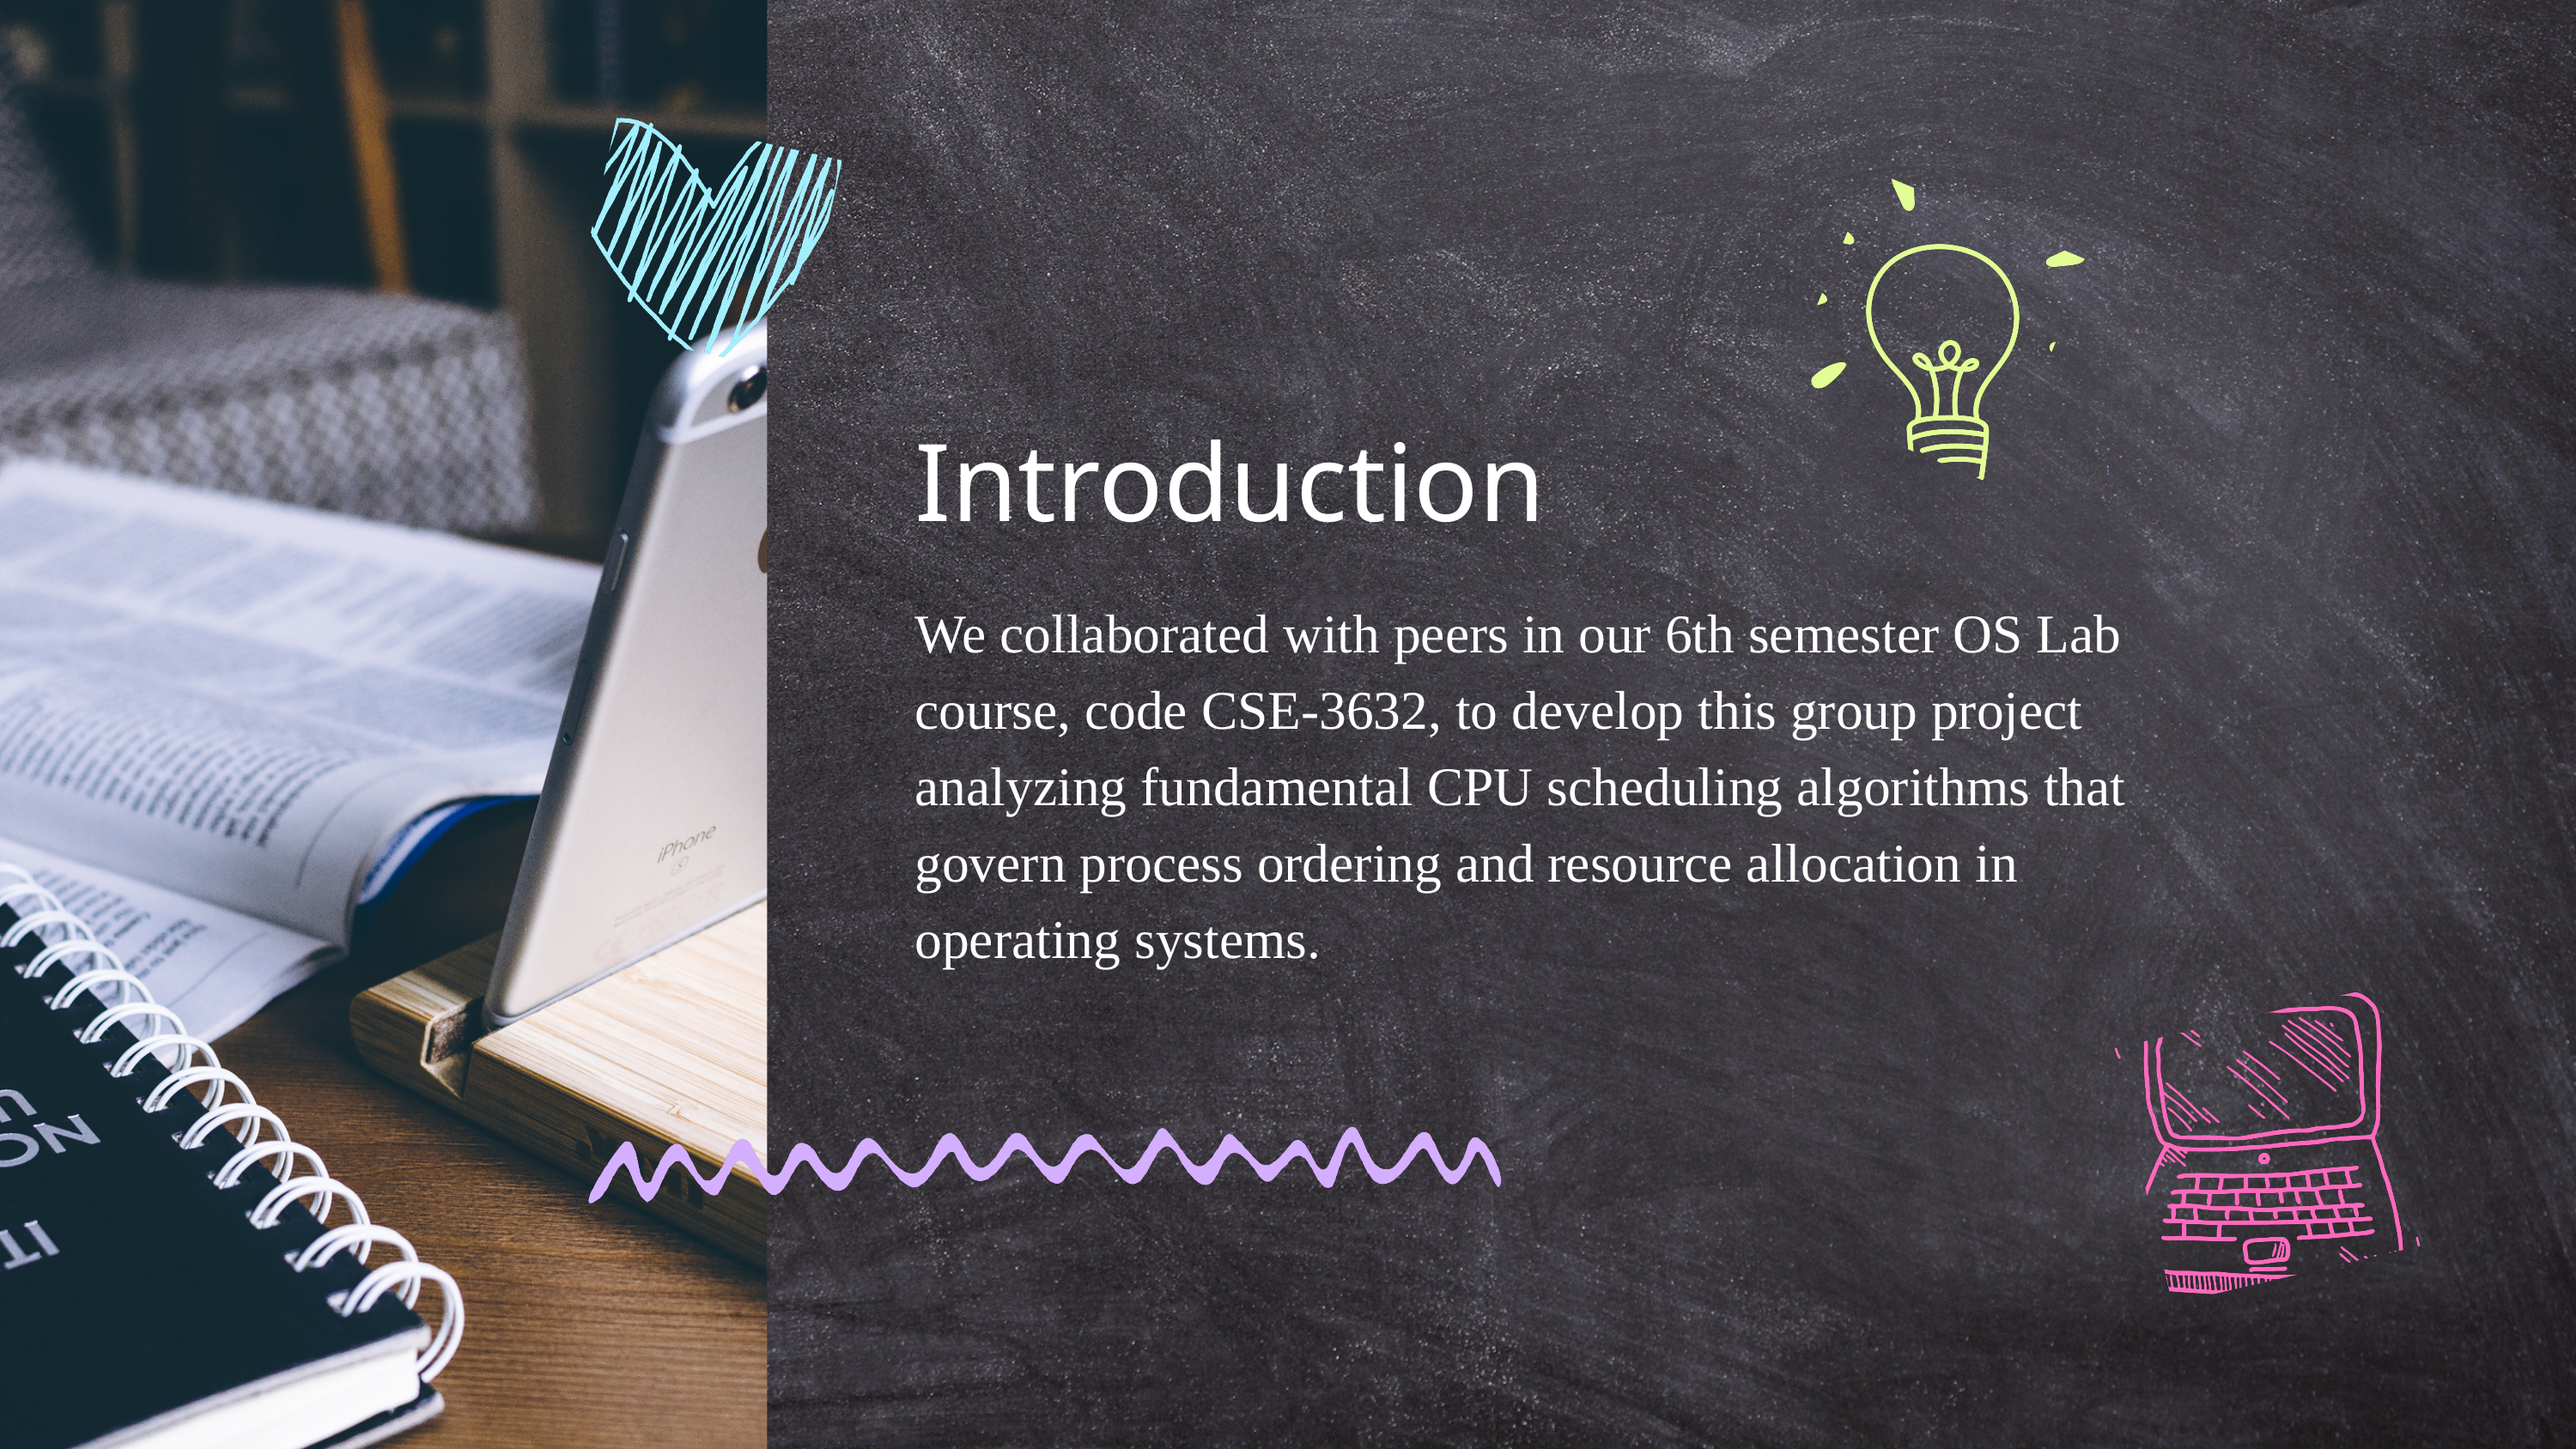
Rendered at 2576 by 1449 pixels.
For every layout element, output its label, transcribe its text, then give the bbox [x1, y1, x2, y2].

text_box Introduction [914, 425, 2274, 543]
text_box [769, 0, 2576, 1449]
text_box We collaborated with peers in our 6th semester OS Lab course, code CSE-3632, to develop this group project analyzing fundamental CPU scheduling algorithms that govern process ordering and resource allocation in operating systems. [914, 586, 2212, 969]
text_box [2112, 987, 2433, 1304]
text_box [0, 0, 768, 1449]
text_box [772, 144, 842, 374]
text_box [772, 1076, 1505, 1234]
text_box [1779, 171, 2090, 486]
